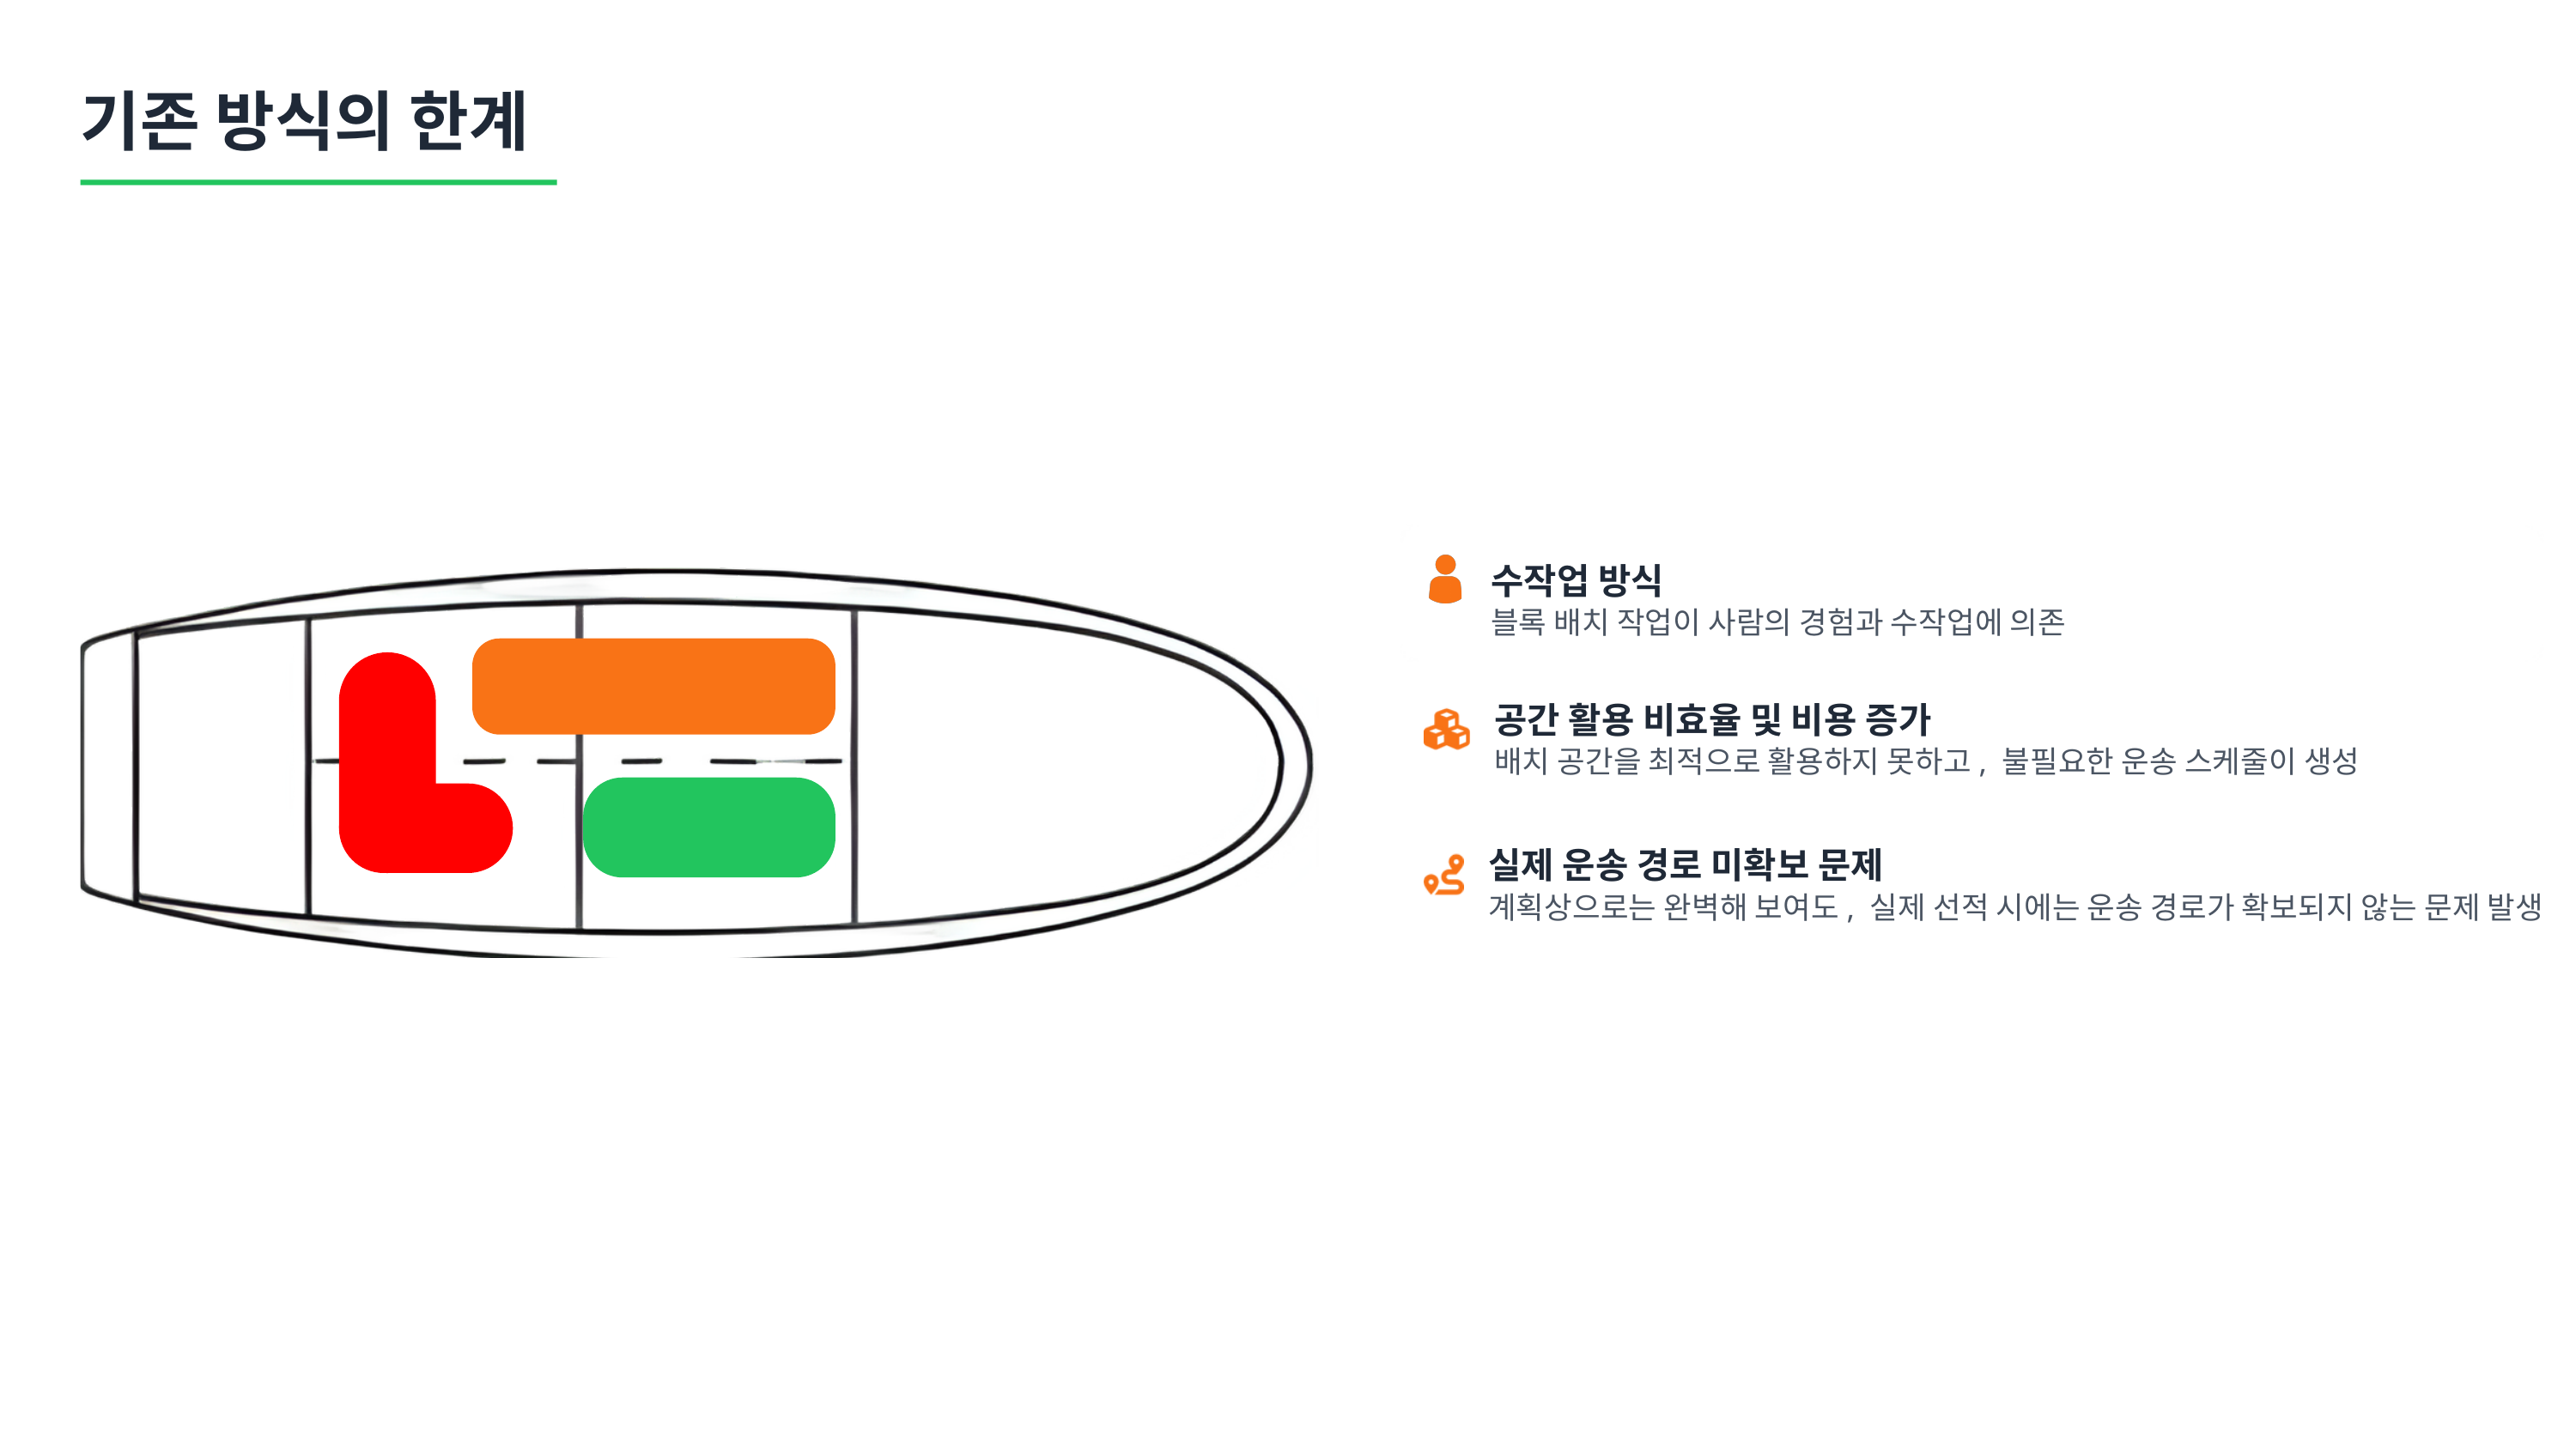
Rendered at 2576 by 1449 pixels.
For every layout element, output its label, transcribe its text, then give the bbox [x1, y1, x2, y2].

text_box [338, 652, 513, 874]
text_box 계획상으로는 완벽해 보여도, 실제 선적 시에는 운송 경로가 확보되지 않는 문제 발생 [1488, 878, 2544, 925]
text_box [582, 777, 836, 878]
text_box 공간 활용 비효율 및 비용 증가 [1494, 682, 2576, 741]
text_box 배치 공간을 최적으로 활용하지 못하고, 불필요한 운송 스케줄이 생성 [1494, 732, 2519, 779]
text_box 실제 운송 경로 미확보 문제 [1488, 828, 2576, 887]
text_box 기존 방식의 한계 [80, 77, 557, 159]
text_box [80, 567, 1319, 959]
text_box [1400, 524, 2545, 663]
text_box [1423, 701, 1471, 759]
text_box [1423, 847, 1465, 905]
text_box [471, 638, 836, 735]
